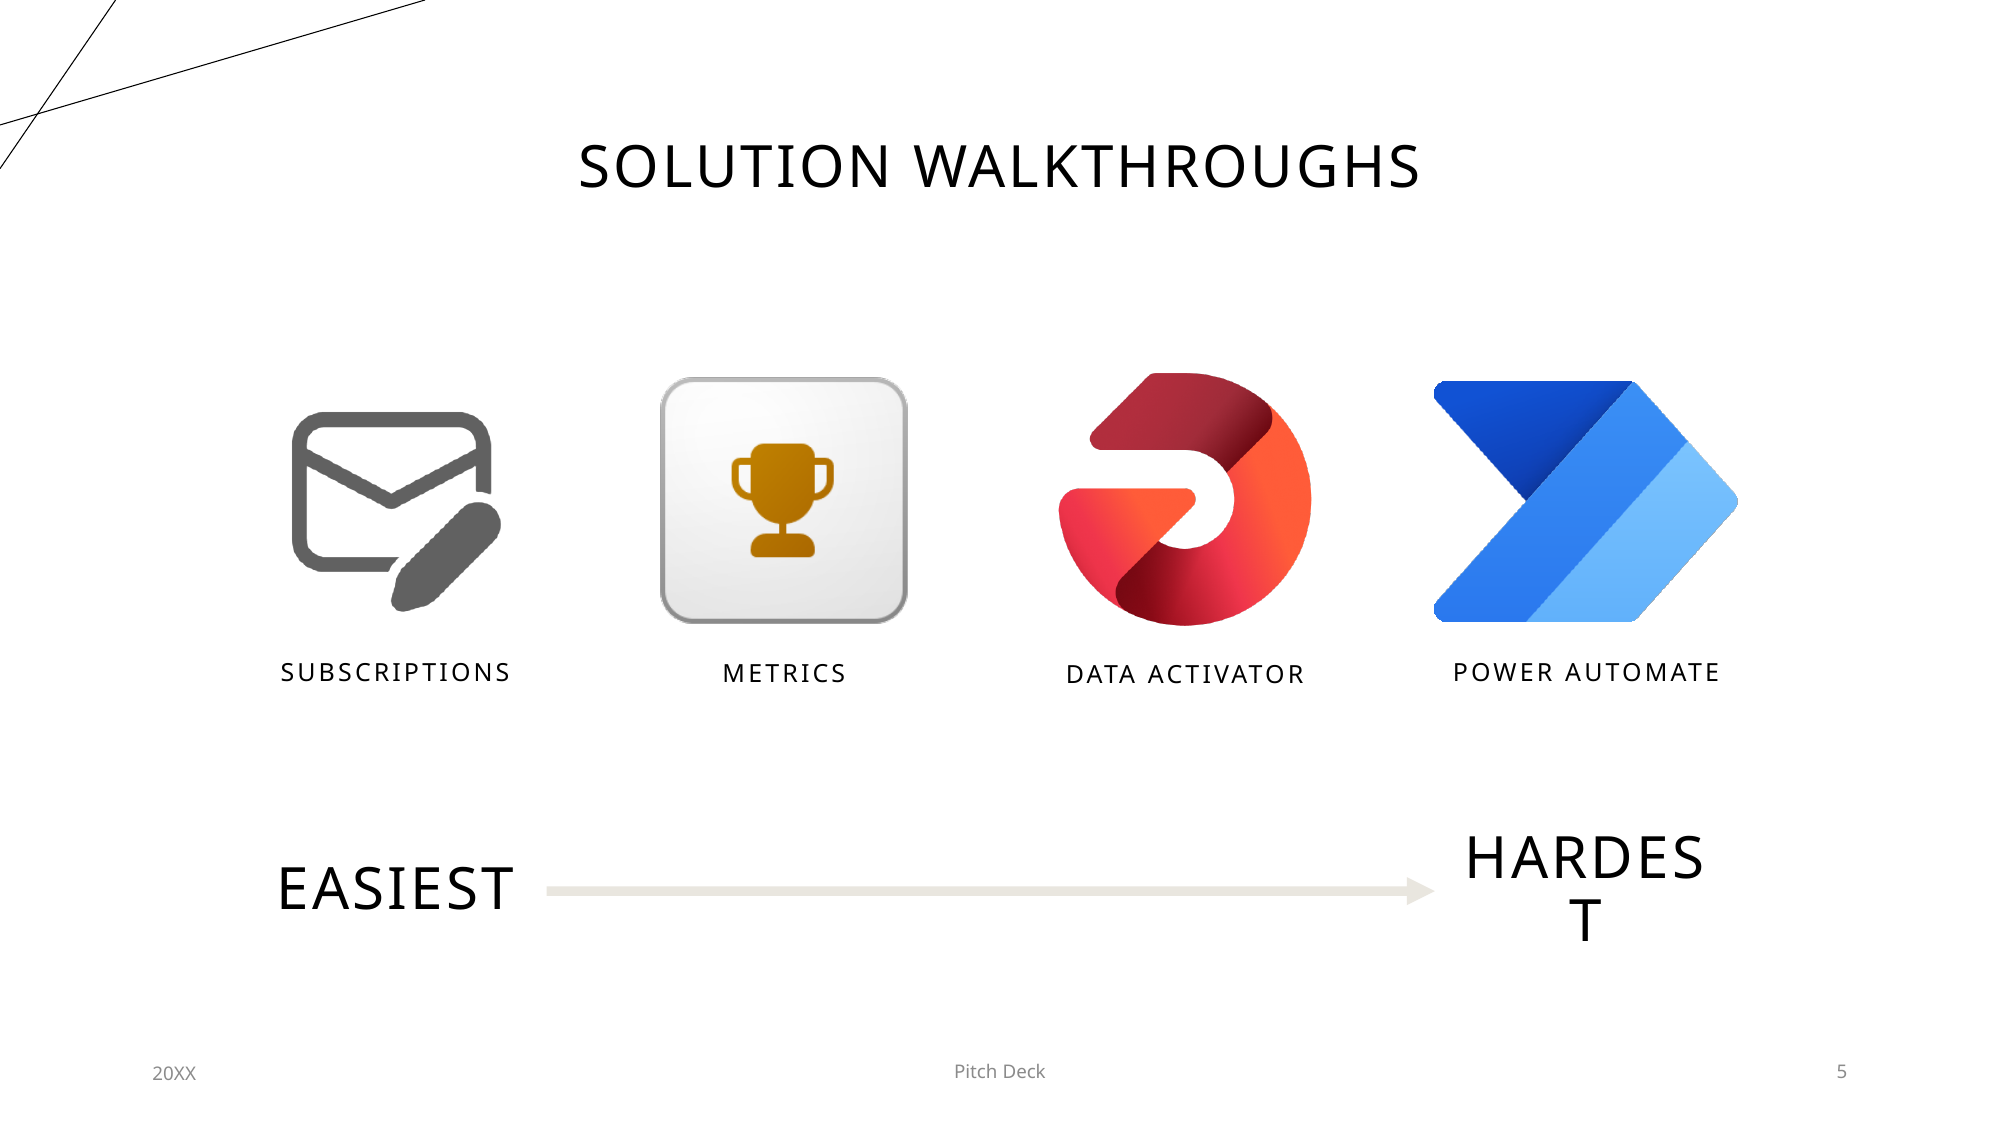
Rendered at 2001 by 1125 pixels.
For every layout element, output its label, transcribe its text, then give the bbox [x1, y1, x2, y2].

slide_number 20XX [137, 1042, 588, 1103]
footer Pitch Deck [662, 1042, 1338, 1103]
picture [632, 349, 936, 653]
text_box Subscriptions [243, 651, 547, 783]
text_box Hardest [1434, 783, 1738, 1000]
text_box Data activator [1033, 651, 1336, 784]
picture [243, 347, 547, 651]
slide_number 5 [1412, 1042, 1863, 1103]
picture [1033, 347, 1337, 651]
title Solution Walkthroughs [137, 59, 1863, 278]
text_box Power automate [1434, 653, 1738, 783]
text_box Easiest [243, 783, 547, 1000]
text_box metrics [632, 653, 936, 784]
picture [1434, 349, 1738, 653]
